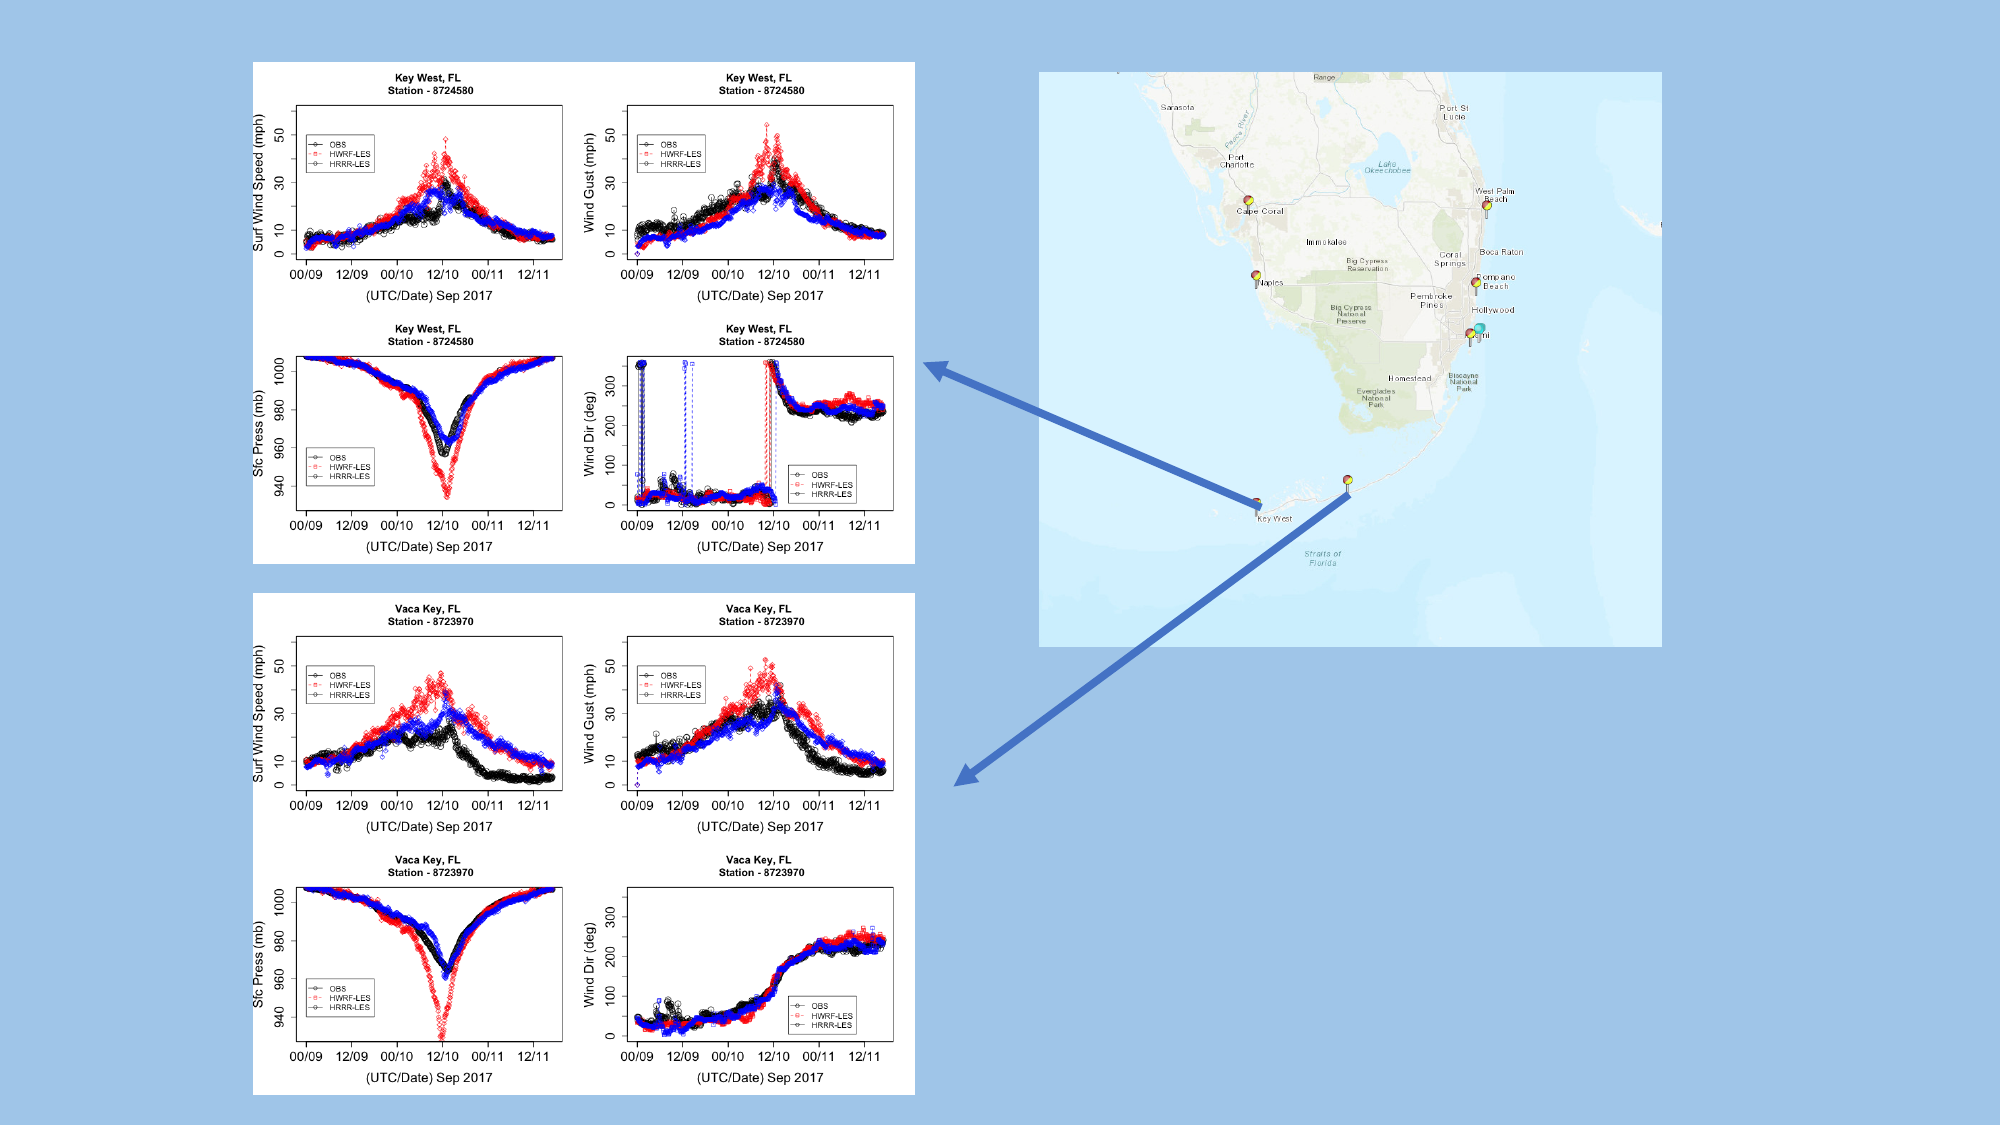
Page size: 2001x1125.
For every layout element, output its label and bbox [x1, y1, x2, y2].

text_box [953, 494, 1350, 787]
picture [1038, 72, 1663, 647]
picture [253, 62, 915, 564]
text_box [922, 362, 1262, 508]
picture [253, 593, 915, 1095]
